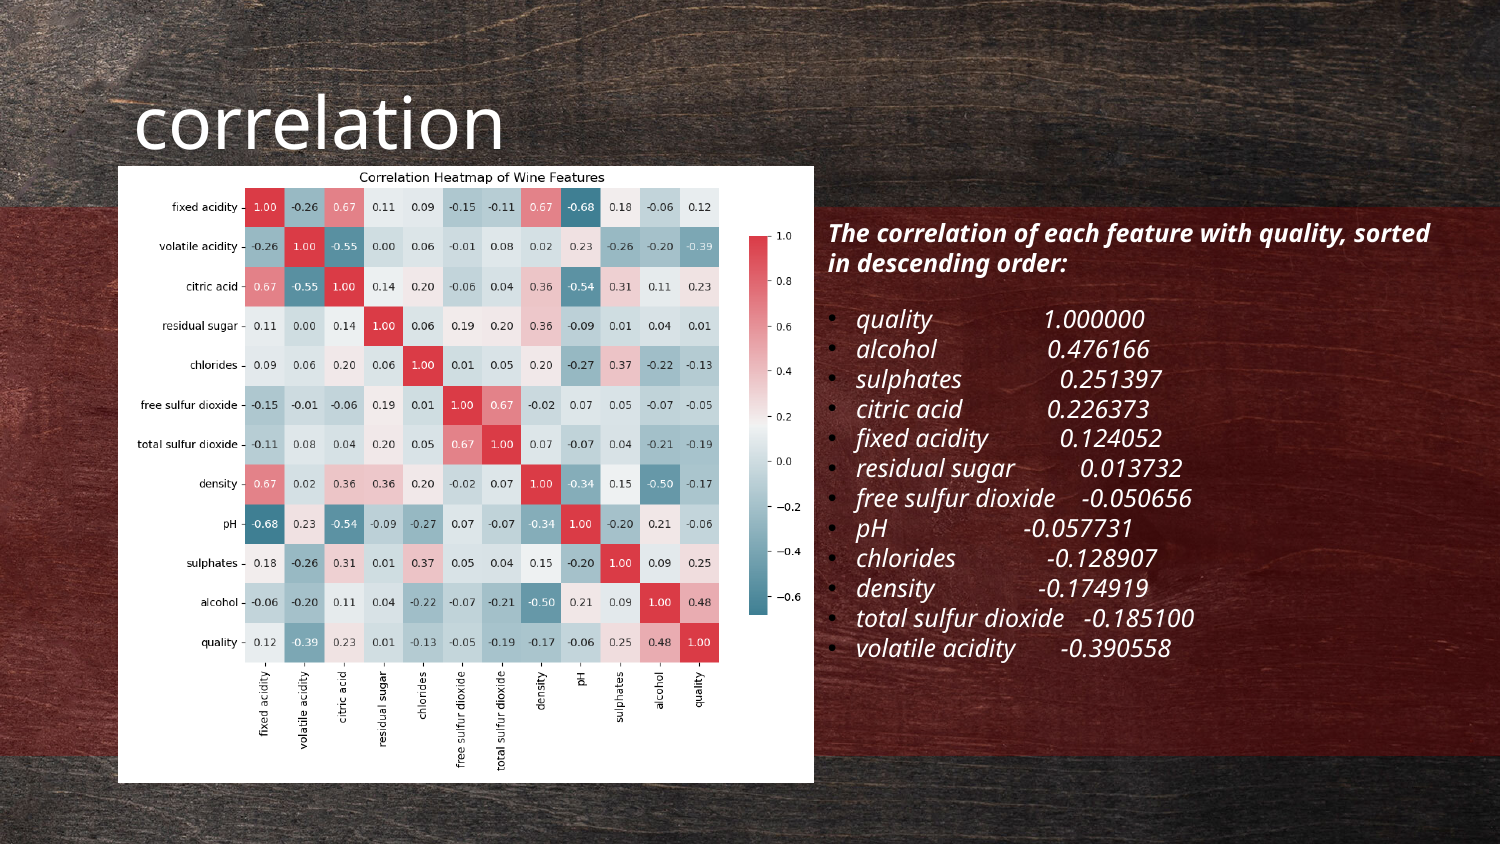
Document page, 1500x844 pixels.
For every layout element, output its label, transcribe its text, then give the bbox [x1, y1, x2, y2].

text_box correlation [118, 72, 1382, 167]
text_box The correlation of each feature with quality, sorted in descending order: quality 1.000000 alcohol 0.476166 sulphates 0.251397 citric acid 0.226373 fixed acidity 0.124052 residual sugar 0.013732 free sulfur dioxide -0.050656 pH -0.057731 chlorides -0.128907 density -0.174919 total sulfur dioxide -0.185100 volatile acidity -0.390558 [818, 209, 1470, 670]
picture [0, 0, 1500, 844]
